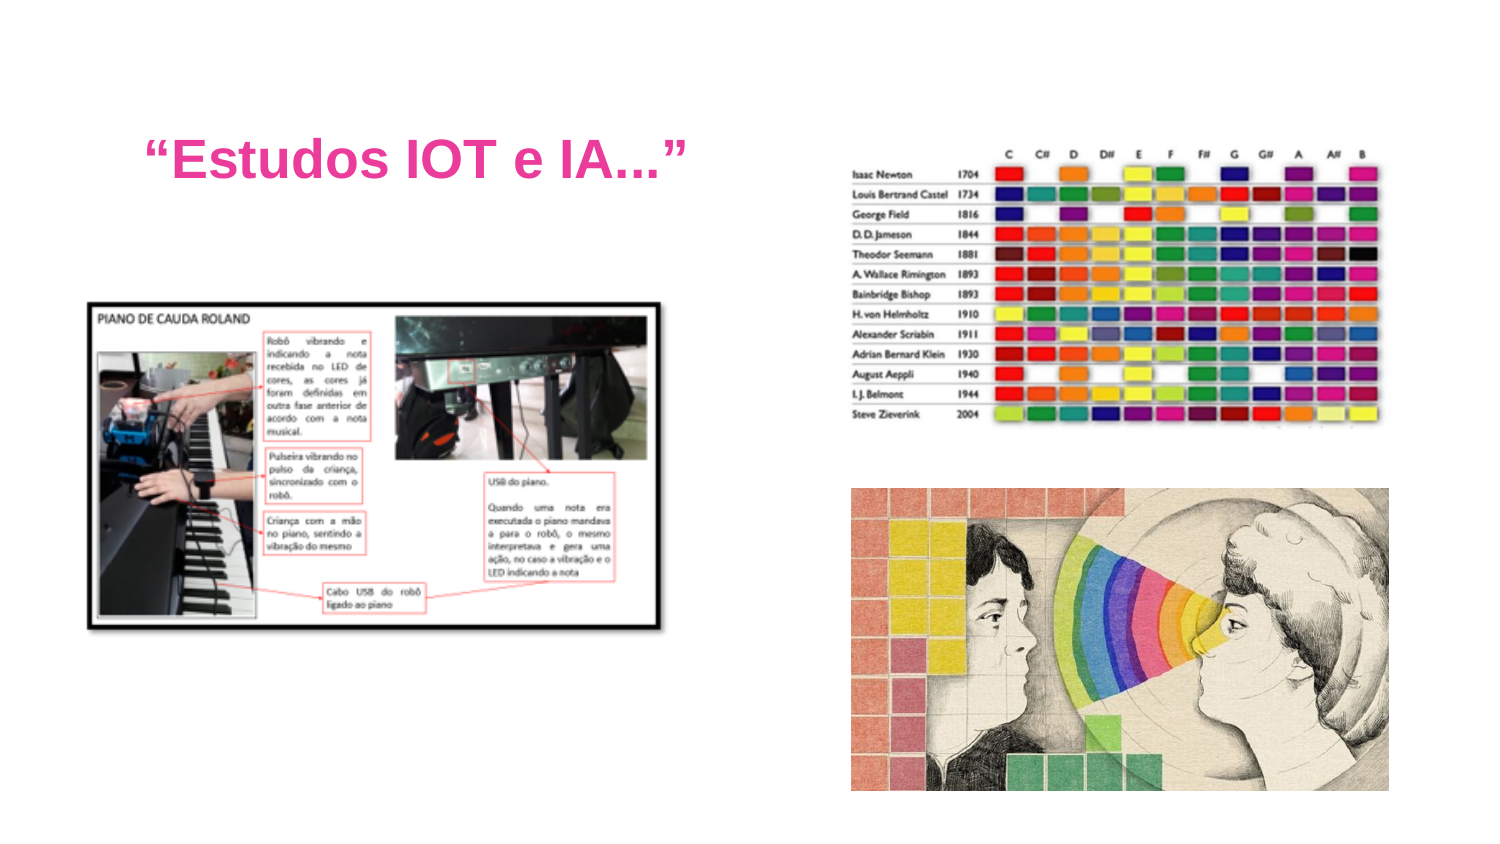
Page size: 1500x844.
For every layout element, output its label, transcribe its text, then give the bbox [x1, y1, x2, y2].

picture [834, 137, 1406, 440]
picture [84, 299, 671, 640]
picture [851, 488, 1389, 791]
text_box “Estudos IOT e IA...” [128, 108, 814, 254]
